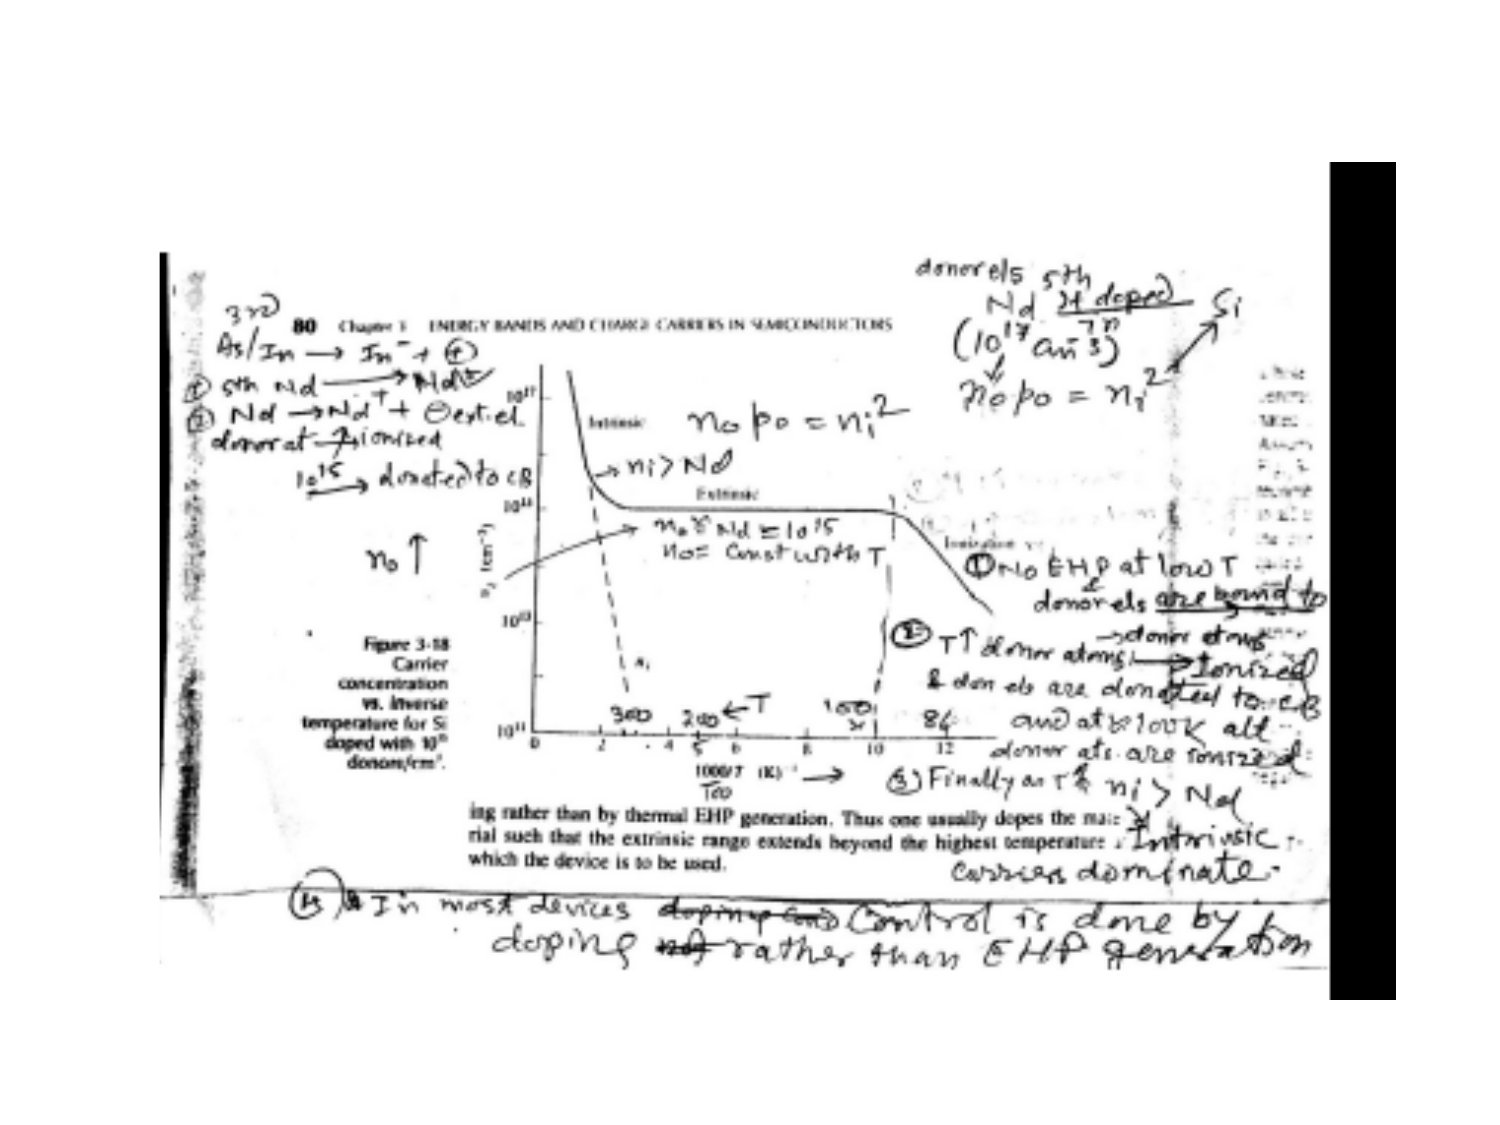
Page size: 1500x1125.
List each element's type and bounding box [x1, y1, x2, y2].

picture [159, 162, 1397, 1001]
